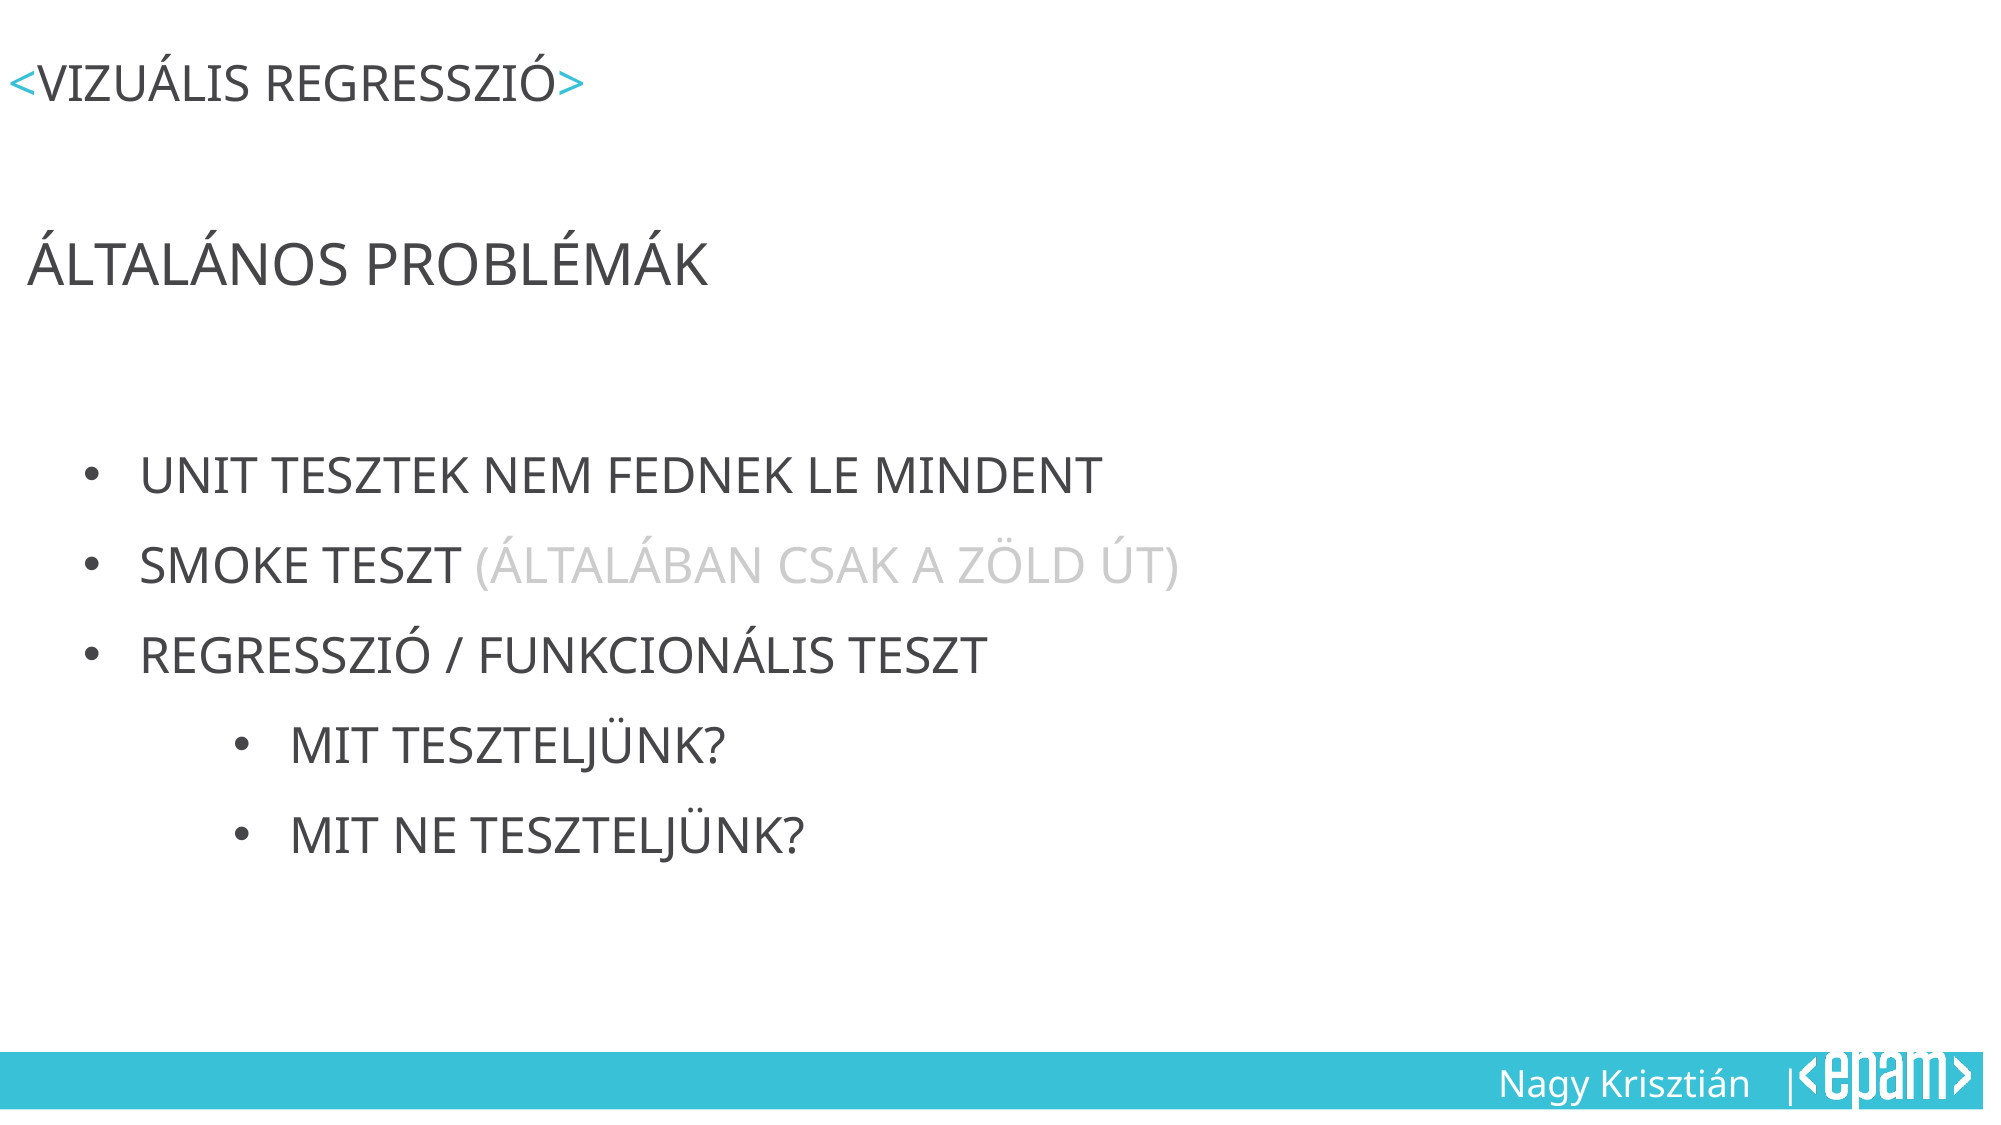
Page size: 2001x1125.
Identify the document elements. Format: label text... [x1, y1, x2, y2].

text_box <VIZUÁLIS REGRESSZIÓ> [0, 44, 602, 119]
text_box UNIT TESZTEK NEM FEDNEK LE MINDENT SMOKE TESZT (ÁLTALÁBAN CSAK A ZÖLD ÚT) REGRESSZIÓ / FUNKCIONÁLIS TESZT MIT TESZTELJÜNK? MIT NE TESZTELJÜNK? [68, 405, 1195, 871]
picture [1786, 1044, 1984, 1118]
text_box ÁLTALÁNOS PROBLÉMÁK [12, 220, 723, 305]
text_box [0, 1051, 1786, 1111]
text_box Nagy Krisztián | [1483, 1052, 1786, 1112]
